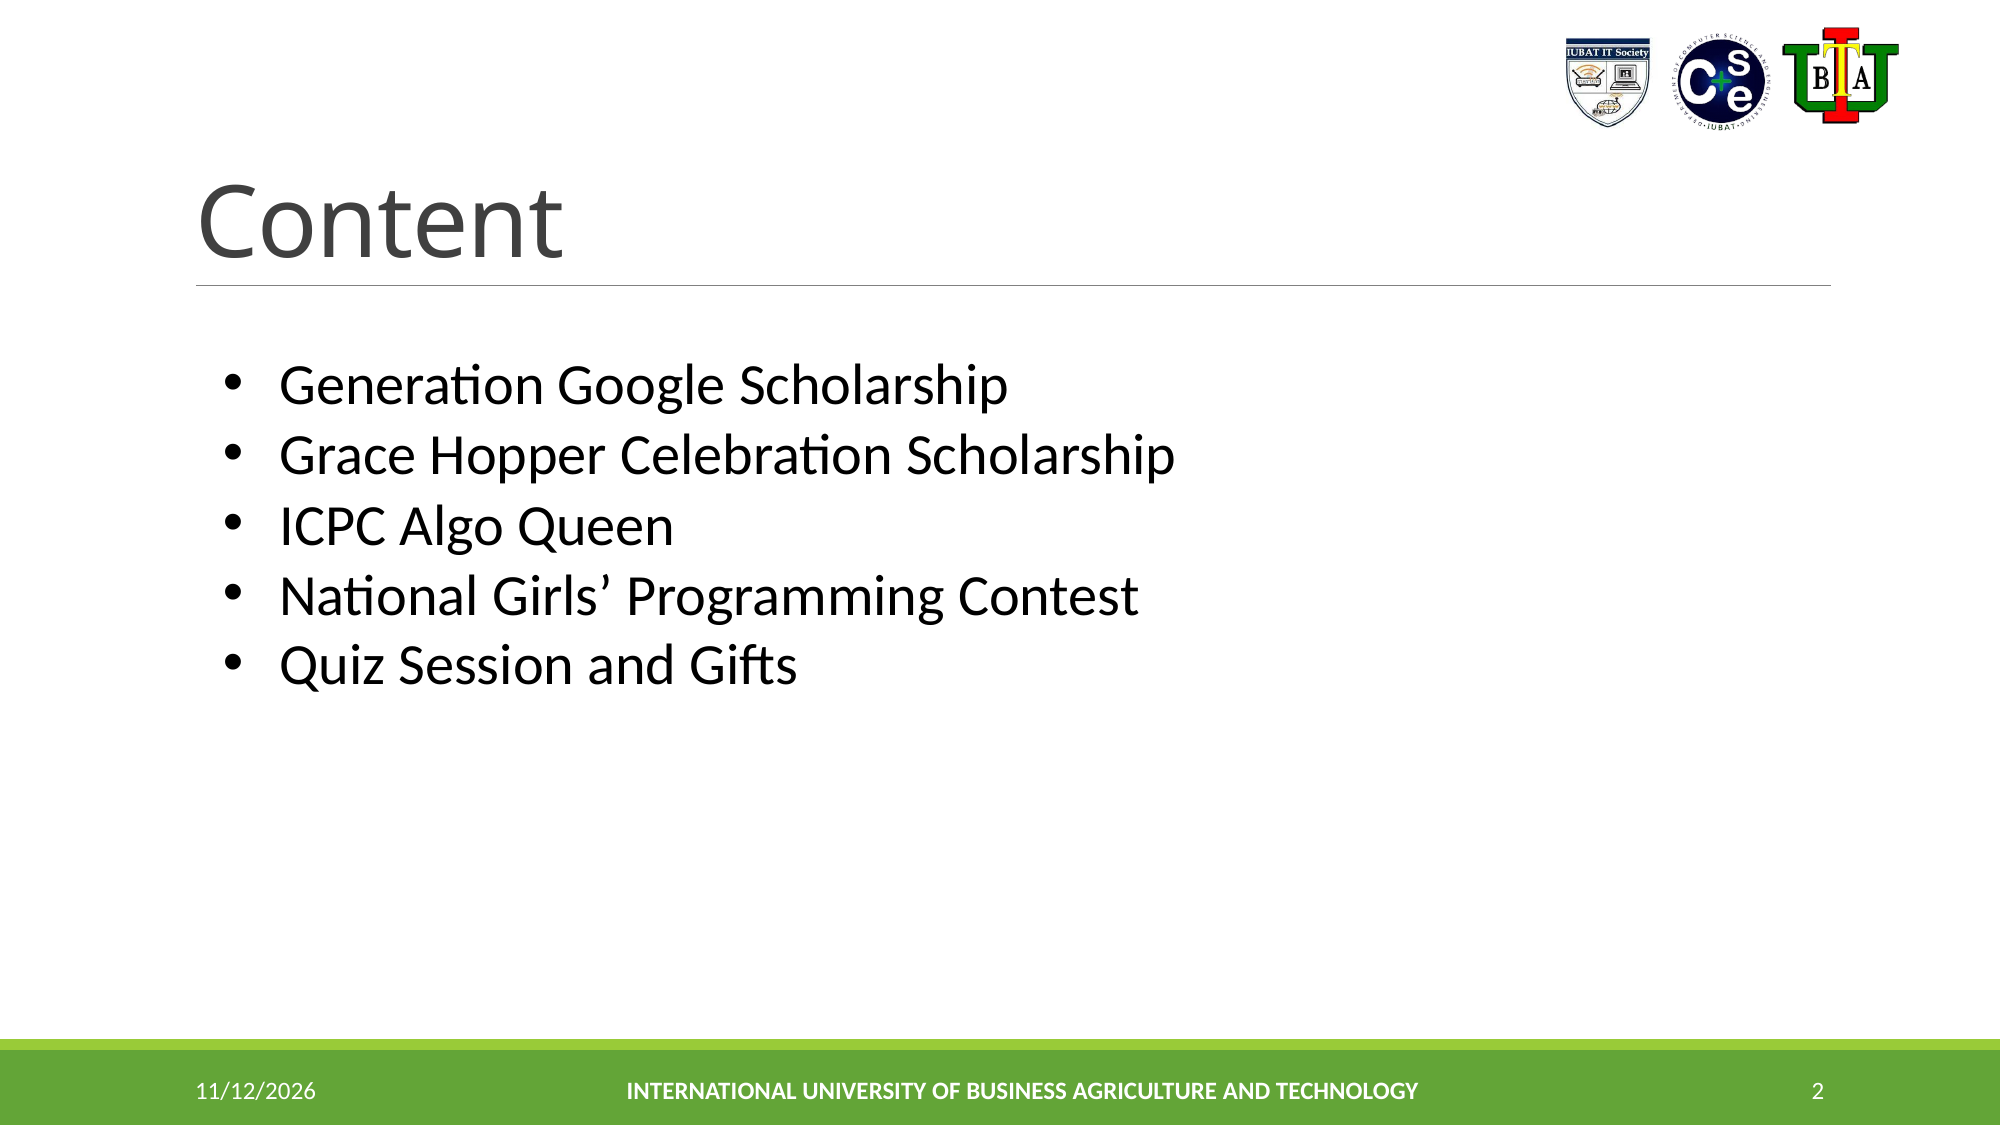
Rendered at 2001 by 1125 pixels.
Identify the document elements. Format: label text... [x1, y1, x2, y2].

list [1674, 23, 1780, 139]
text_box Generation Google Scholarship Grace Hopper Celebration Scholarship ICPC Algo Queen National Girls’ Programming Contest Quiz Session and Gifts [208, 339, 1780, 704]
slide_number 2 [1624, 1059, 1840, 1120]
title Content [180, 47, 1830, 285]
picture [1781, 27, 1899, 131]
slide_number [180, 1059, 541, 1120]
footer International University Of Business Agriculture and Technology [541, 1059, 1505, 1120]
text_box Samiha Maisha Jeba [194, 249, 1345, 435]
picture [1549, 20, 1667, 138]
